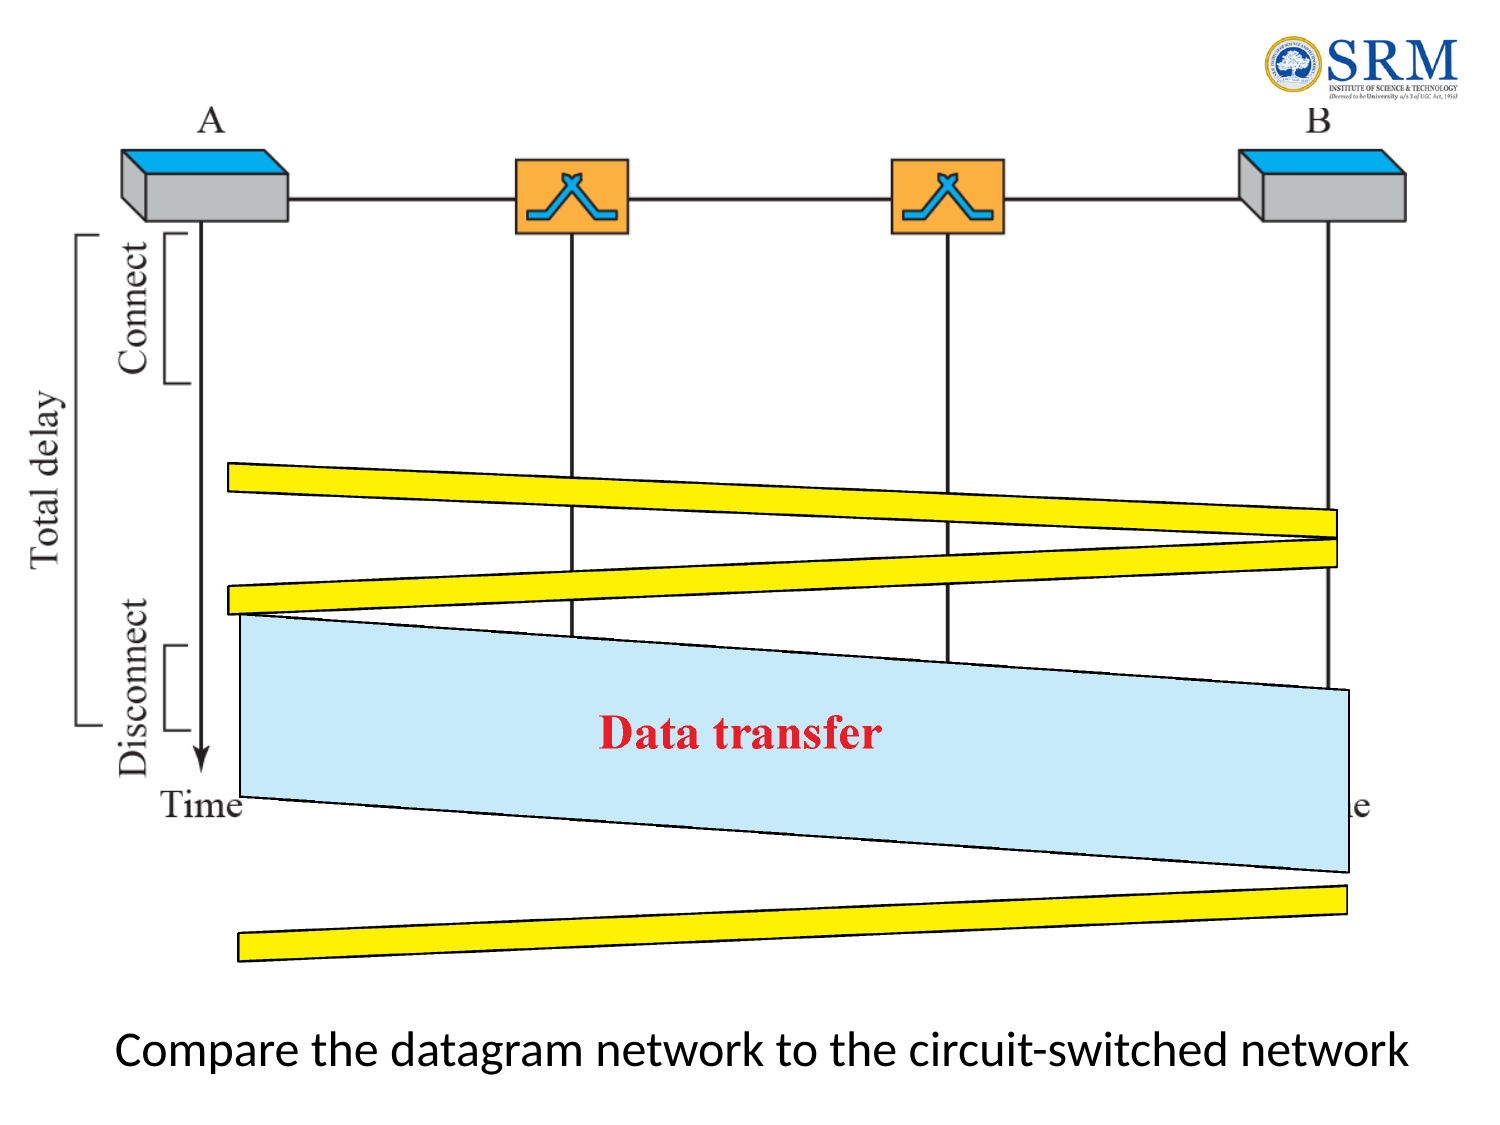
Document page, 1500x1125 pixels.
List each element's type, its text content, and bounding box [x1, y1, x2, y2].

text_box Compare the datagram network to the circuit-switched network [99, 958, 1500, 1085]
picture [24, 24, 1463, 874]
picture [237, 884, 1348, 963]
